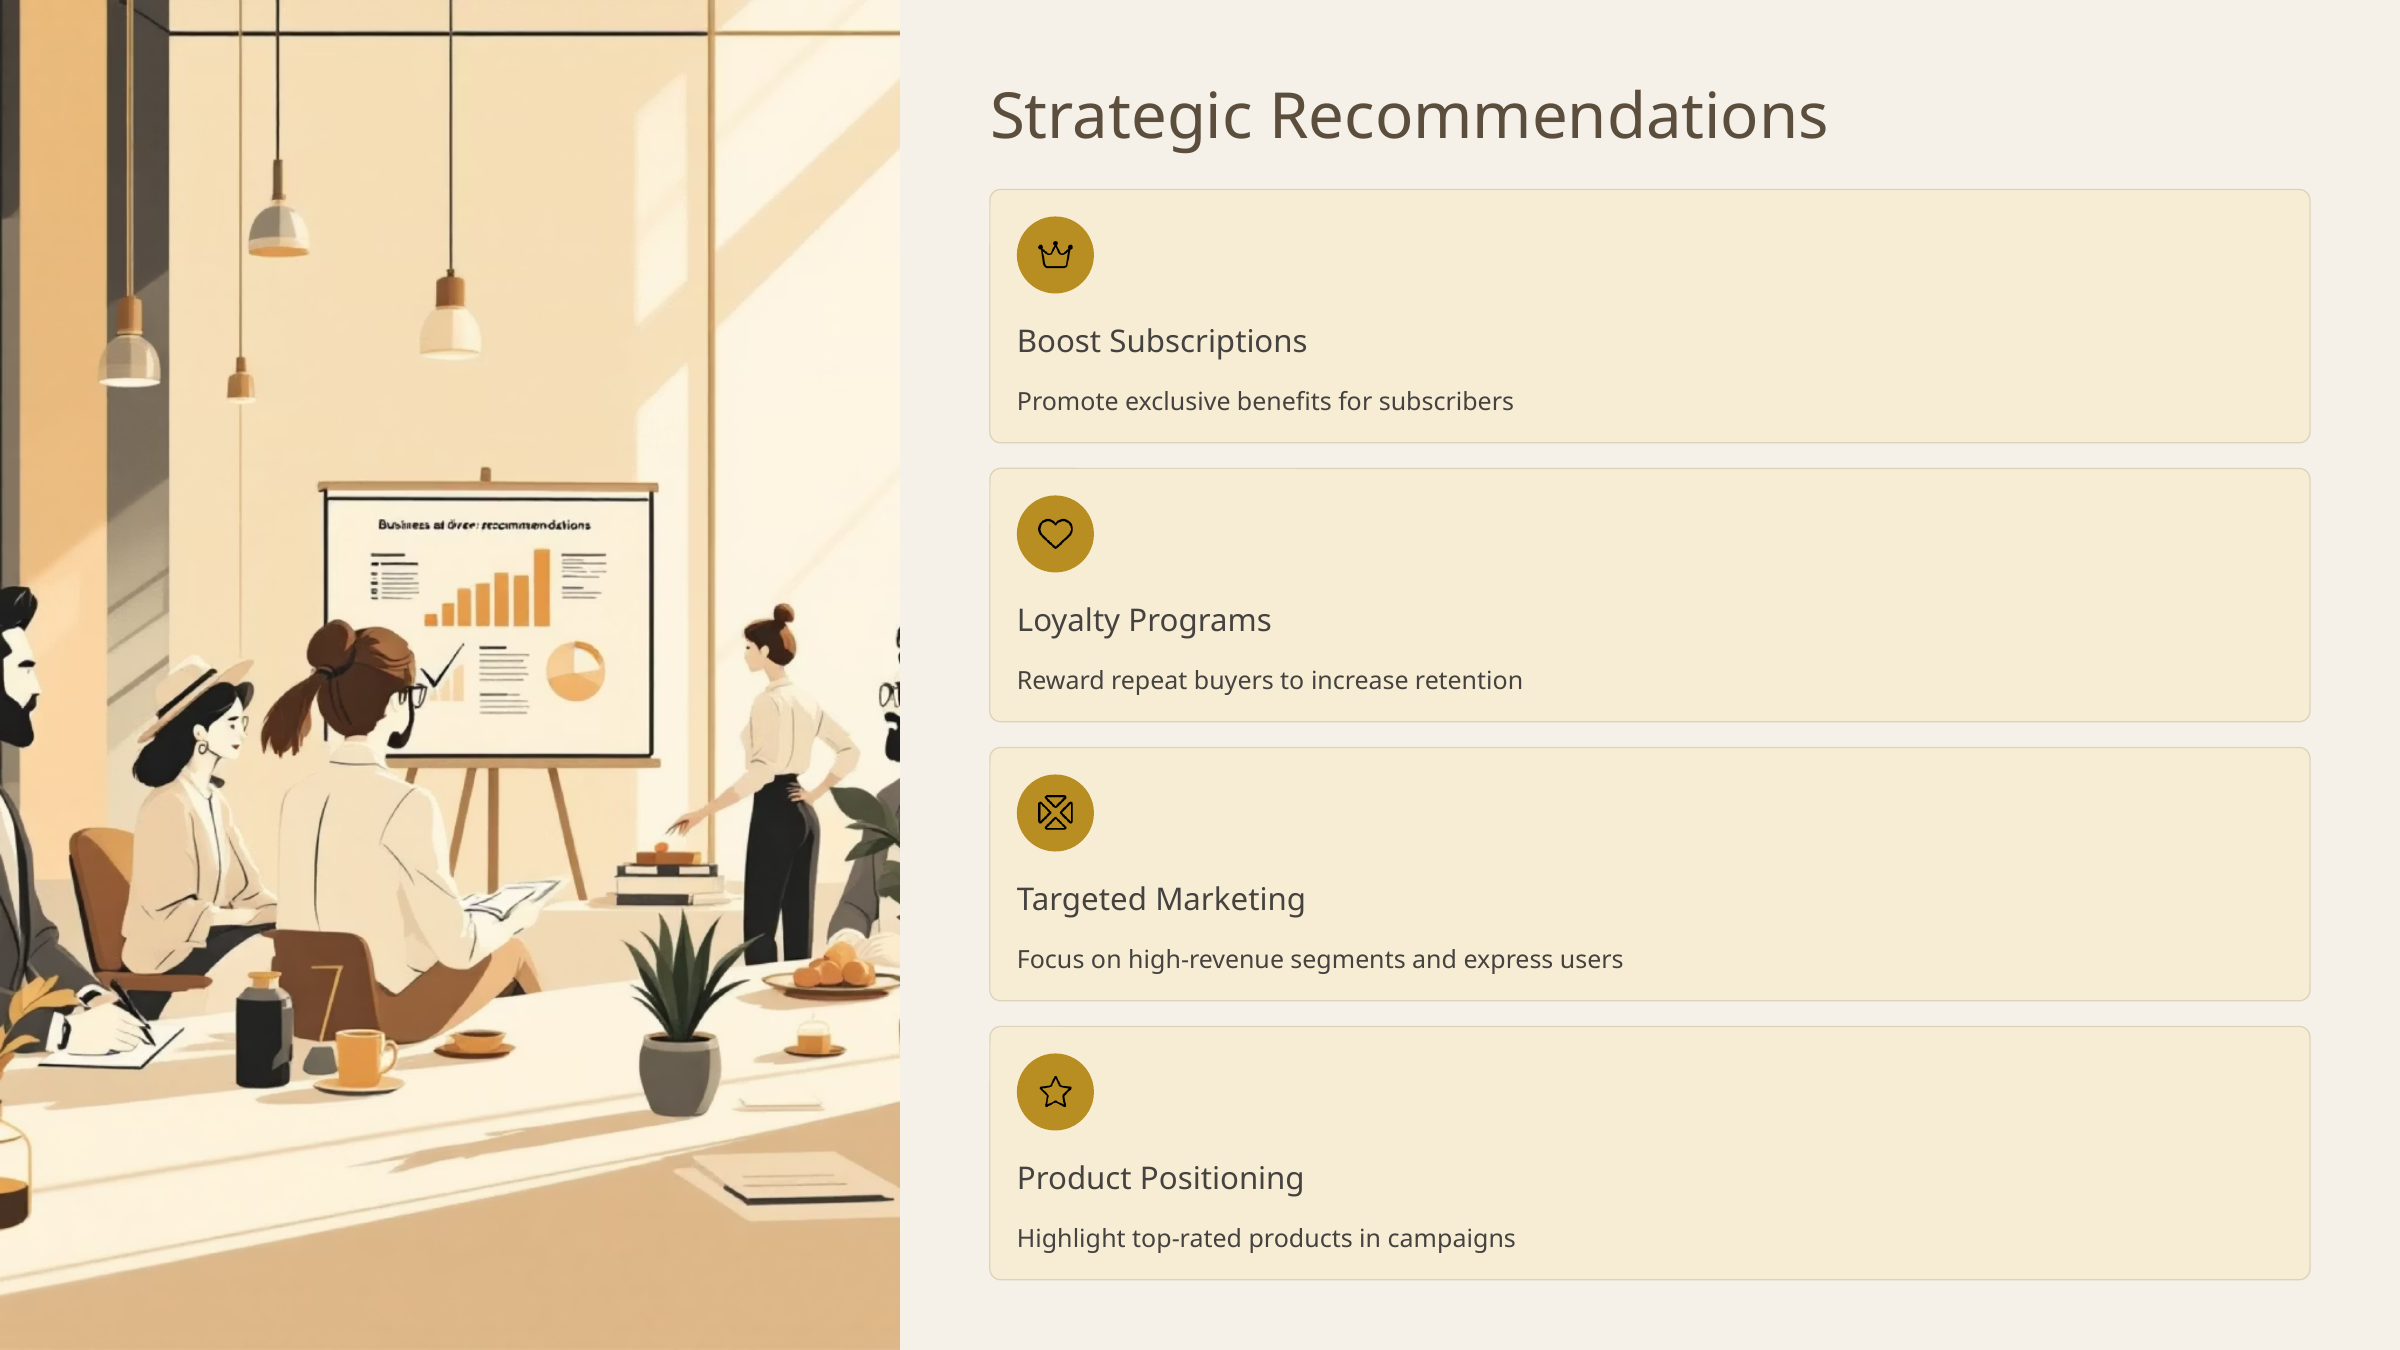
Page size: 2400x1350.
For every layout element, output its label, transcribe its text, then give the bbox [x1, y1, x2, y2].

text_box Strategic Recommendations [989, 70, 1919, 151]
text_box [1016, 216, 1094, 294]
text_box [1016, 1053, 1094, 1131]
text_box Loyalty Programs [1016, 598, 1339, 639]
picture [1038, 1070, 1073, 1114]
picture [0, 0, 900, 1350]
picture [1038, 791, 1073, 835]
text_box [1016, 495, 1094, 573]
text_box Promote exclusive benefits for subscribers [1016, 374, 2284, 416]
text_box Product Positioning [1016, 1156, 1343, 1197]
text_box [989, 747, 2311, 1001]
text_box [989, 1026, 2311, 1280]
text_box [989, 468, 2311, 722]
text_box Targeted Marketing [1016, 877, 1341, 918]
picture [1038, 512, 1073, 556]
text_box [1016, 774, 1094, 852]
text_box Boost Subscriptions [1016, 319, 1344, 360]
text_box Focus on high-revenue segments and express users [1016, 932, 2284, 974]
text_box [989, 189, 2311, 443]
text_box Reward repeat buyers to increase retention [1016, 653, 2284, 695]
text_box Highlight top-rated products in campaigns [1016, 1211, 2284, 1253]
picture [1038, 233, 1073, 277]
